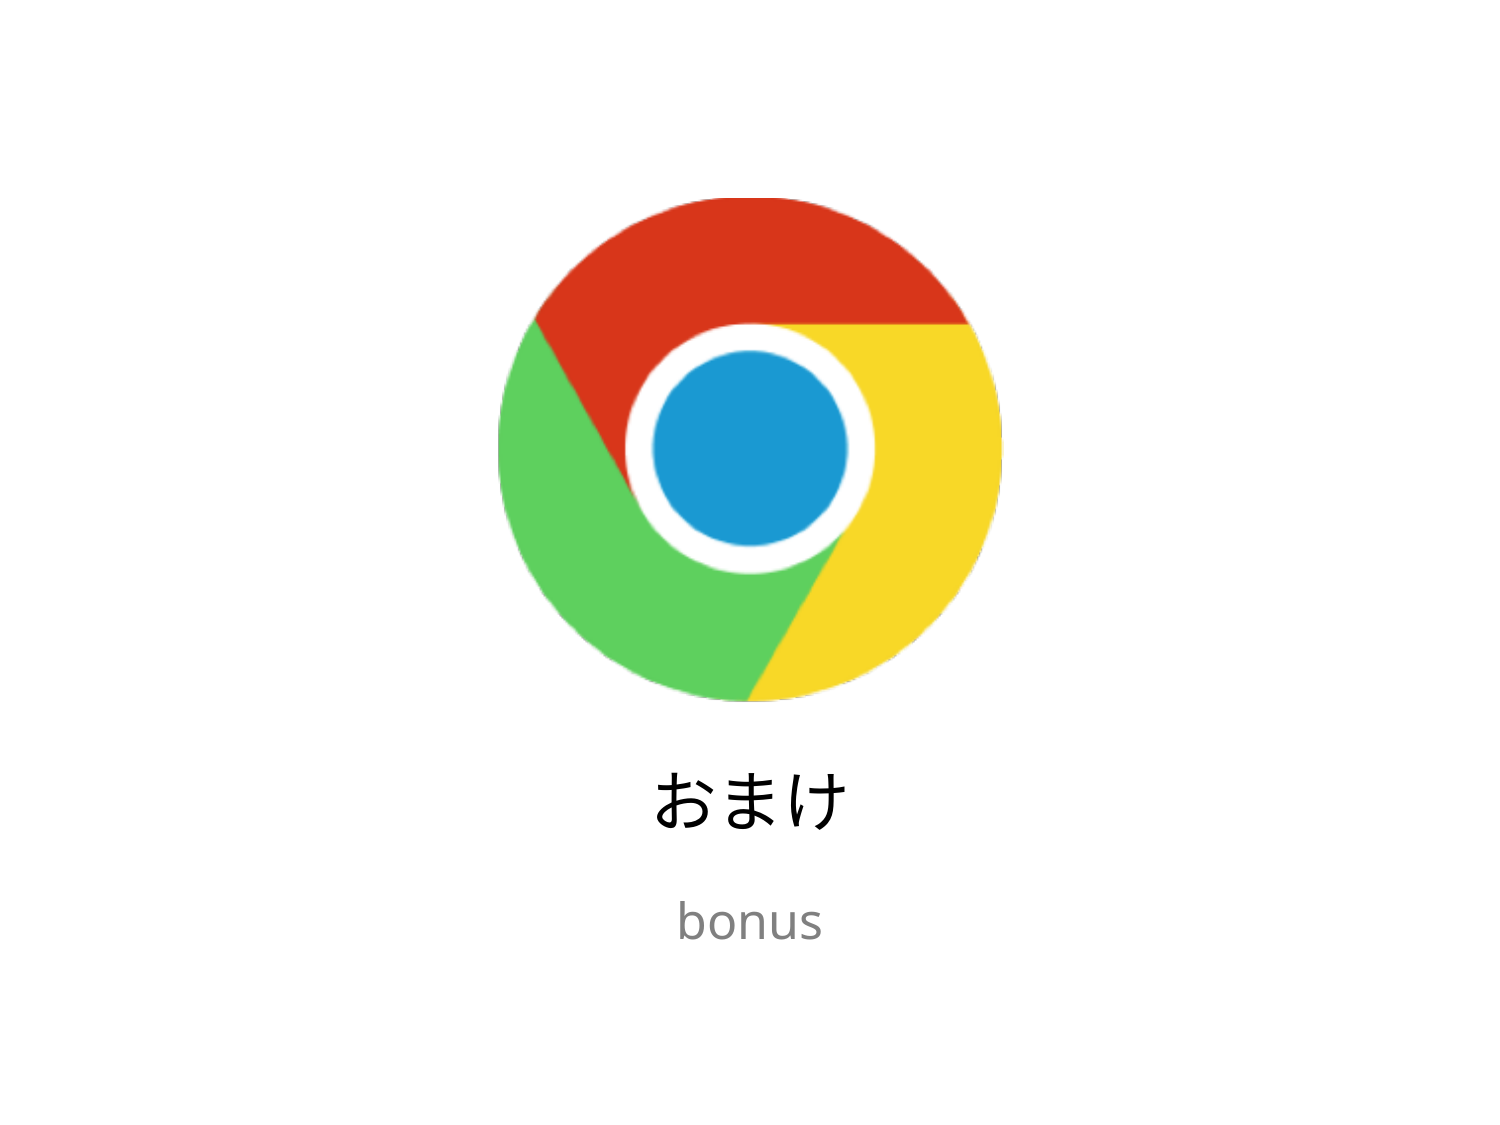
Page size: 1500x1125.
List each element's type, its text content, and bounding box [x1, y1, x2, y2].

text_box おまけ [402, 678, 1098, 799]
picture [497, 198, 1005, 706]
text_box bonus [402, 799, 1098, 1041]
